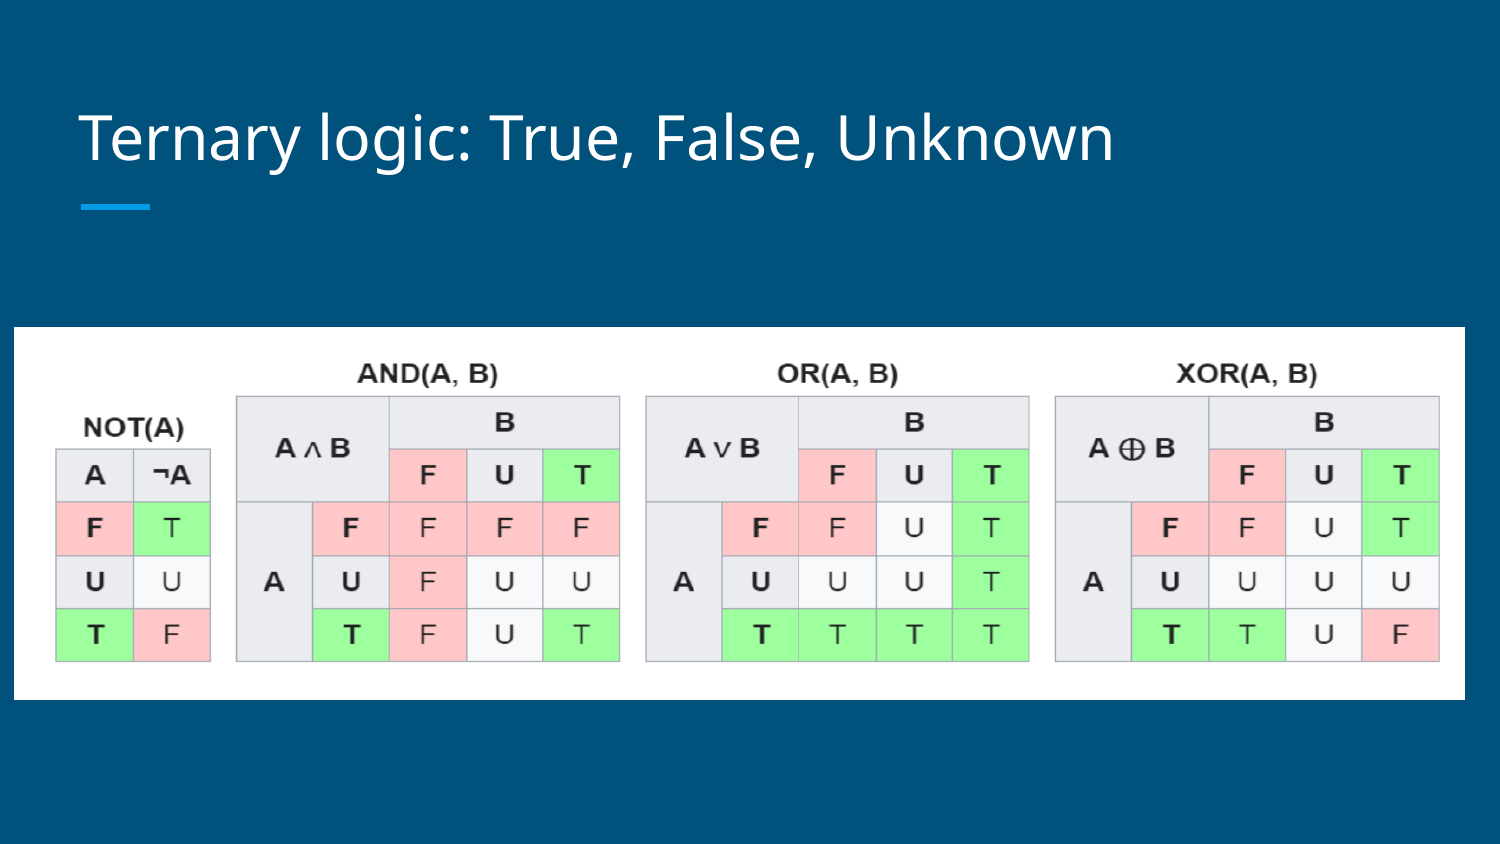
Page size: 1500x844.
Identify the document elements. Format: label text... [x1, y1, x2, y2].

title Ternary logic: True, False, Unknown [63, 75, 1437, 188]
picture [15, 328, 1464, 699]
